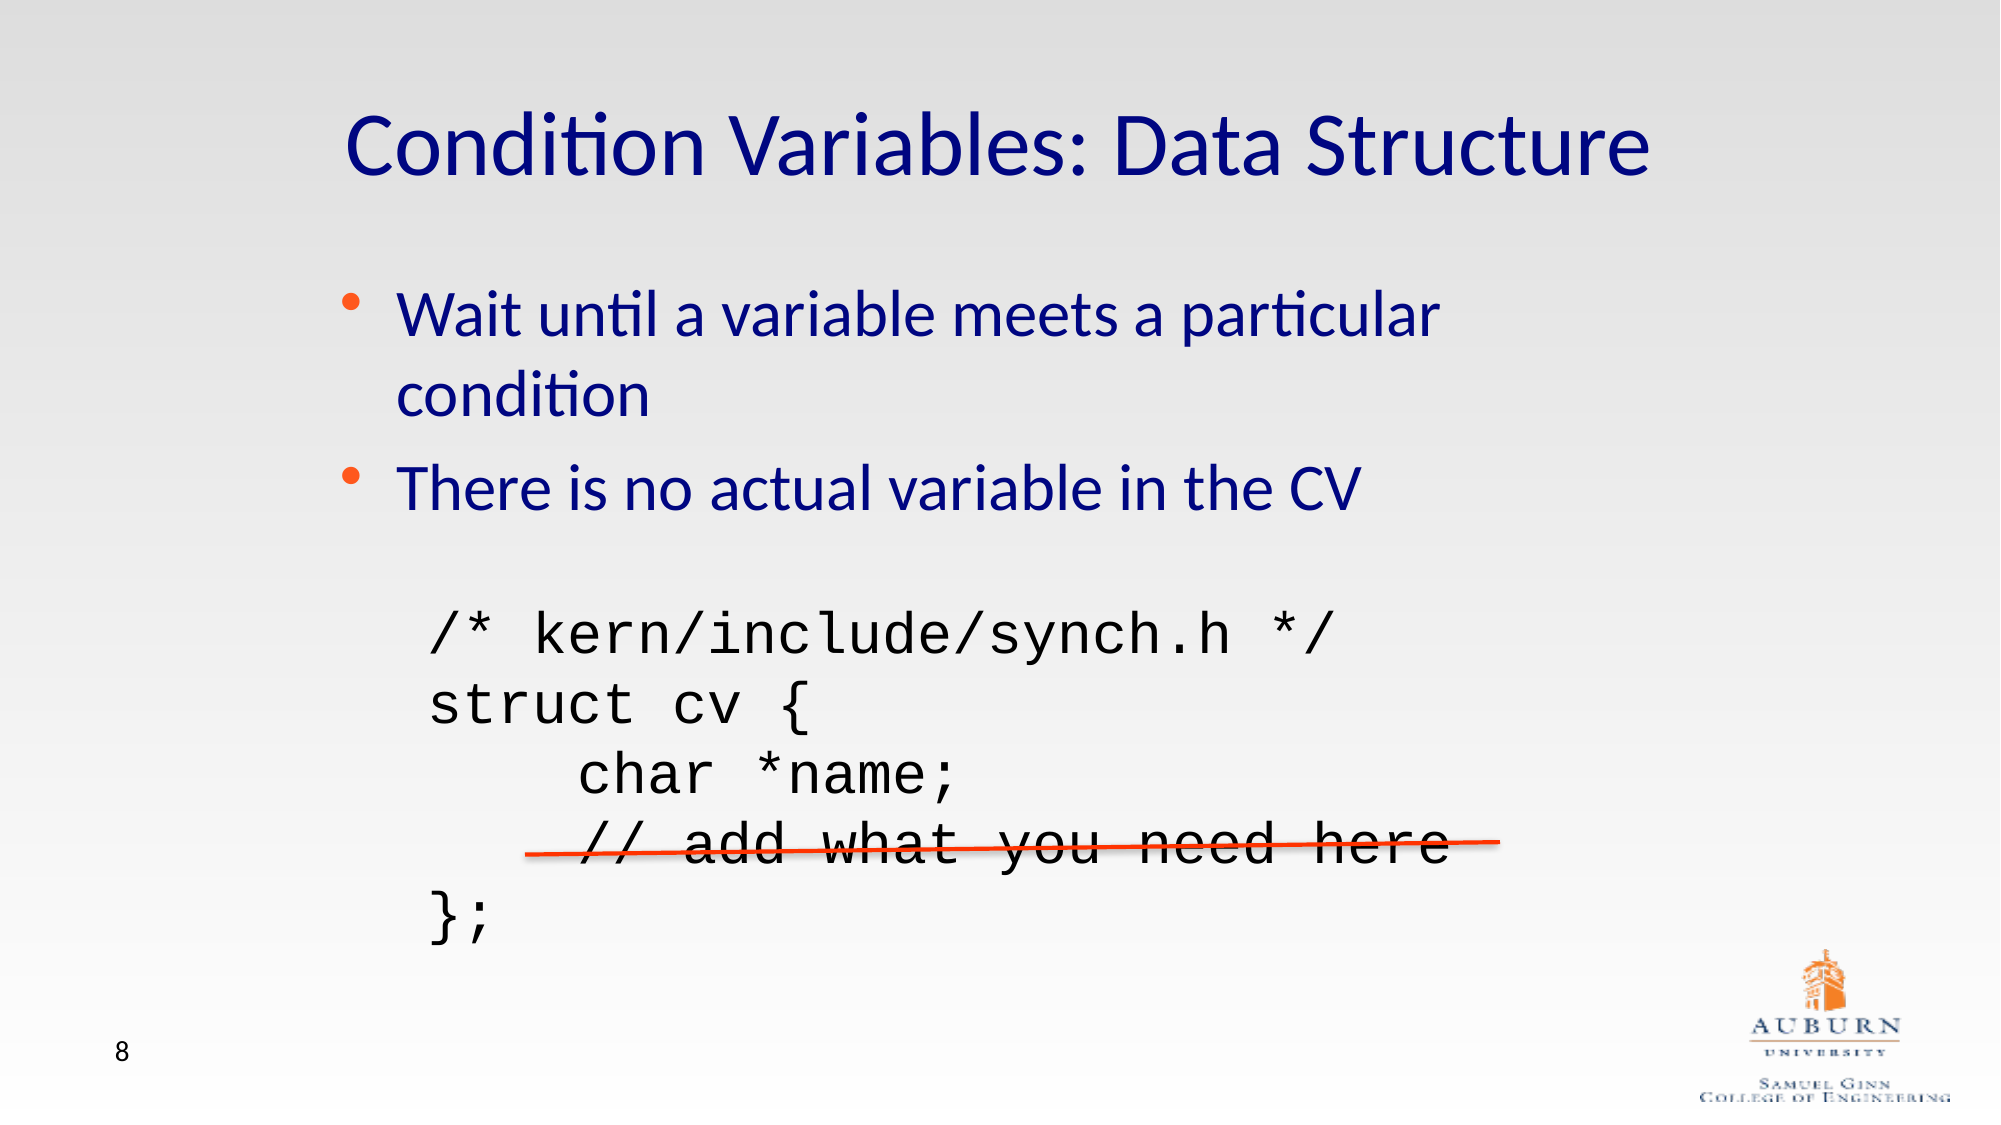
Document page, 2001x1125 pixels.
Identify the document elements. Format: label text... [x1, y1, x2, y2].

slide_number 8 [99, 1024, 567, 1103]
list Wait until a variable meets a particular condition There is no actual variable in the CV [324, 262, 1675, 538]
text_box /* kern/include/synch.h */ struct cv { char *name; // add what you need here }; [412, 587, 1538, 953]
title Condition Variables: Data Structure [99, 45, 1900, 233]
picture [1700, 949, 1950, 1102]
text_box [524, 841, 1501, 855]
